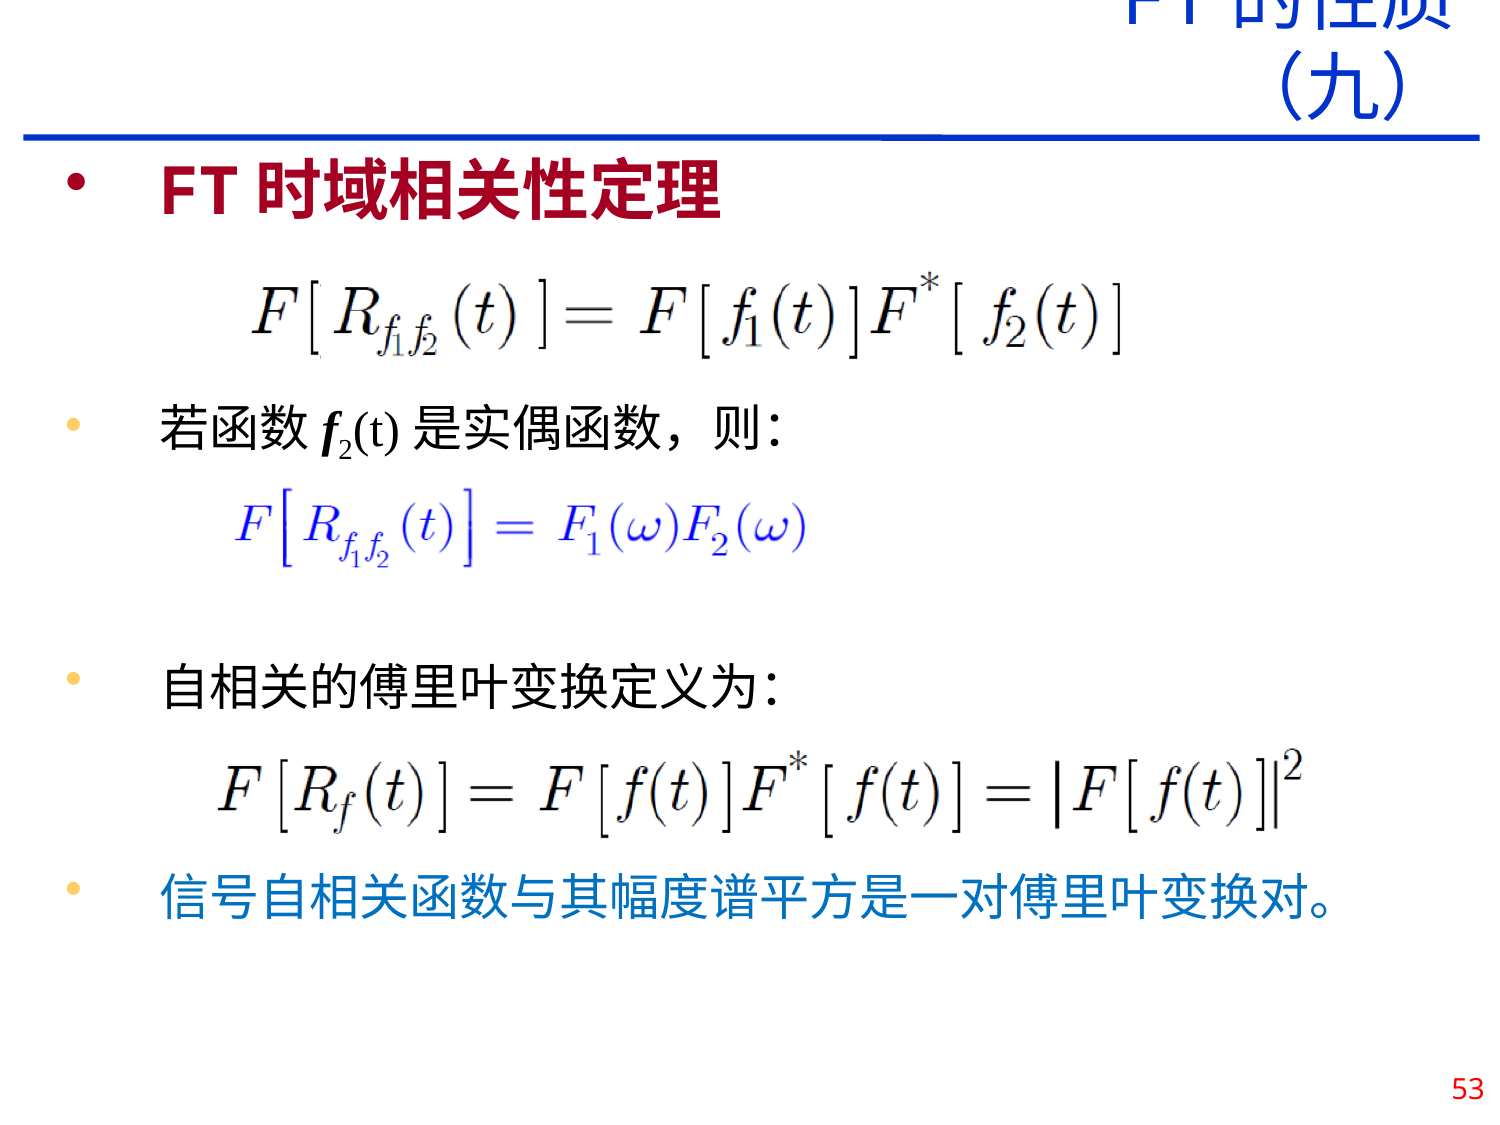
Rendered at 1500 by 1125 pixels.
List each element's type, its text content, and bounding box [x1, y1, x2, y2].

picture [173, 718, 1323, 862]
picture [222, 482, 811, 571]
text_box FT时域相关性定理 若函数f2(t)是实偶函数，则： 自相关的傅里叶变换定义为： 信号自相关函数与其幅度谱平方是一对傅里叶变换对。 [51, 149, 1438, 1056]
slide_number 53 [1187, 1062, 1500, 1125]
picture [230, 247, 1129, 386]
title FT的性质（九） [958, 24, 1471, 138]
